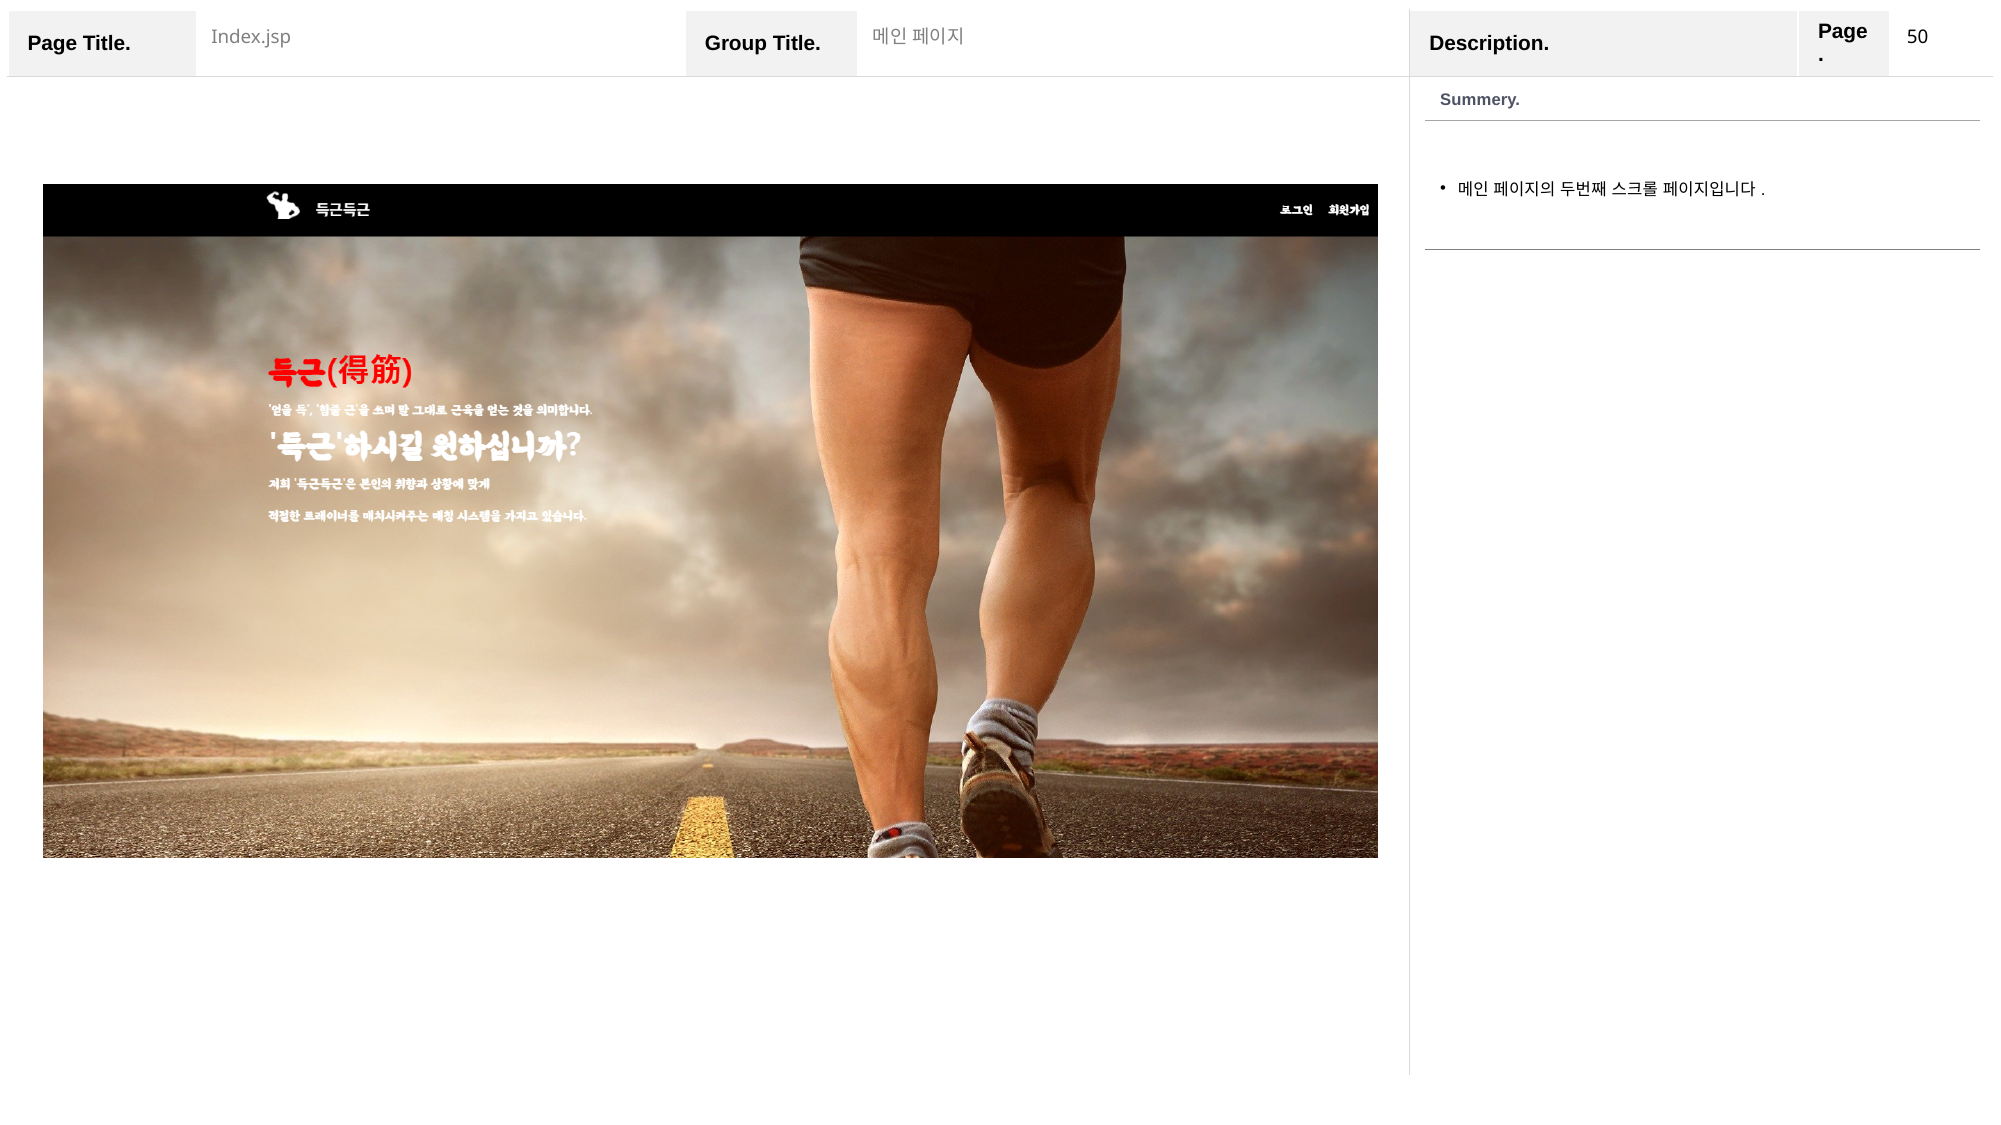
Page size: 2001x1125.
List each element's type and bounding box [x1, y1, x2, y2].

text_box [1892, 17, 2000, 58]
list [858, 18, 1405, 55]
table_header [1425, 78, 1980, 120]
picture [42, 184, 1378, 858]
list [196, 18, 684, 55]
table_cell [1425, 121, 1980, 249]
